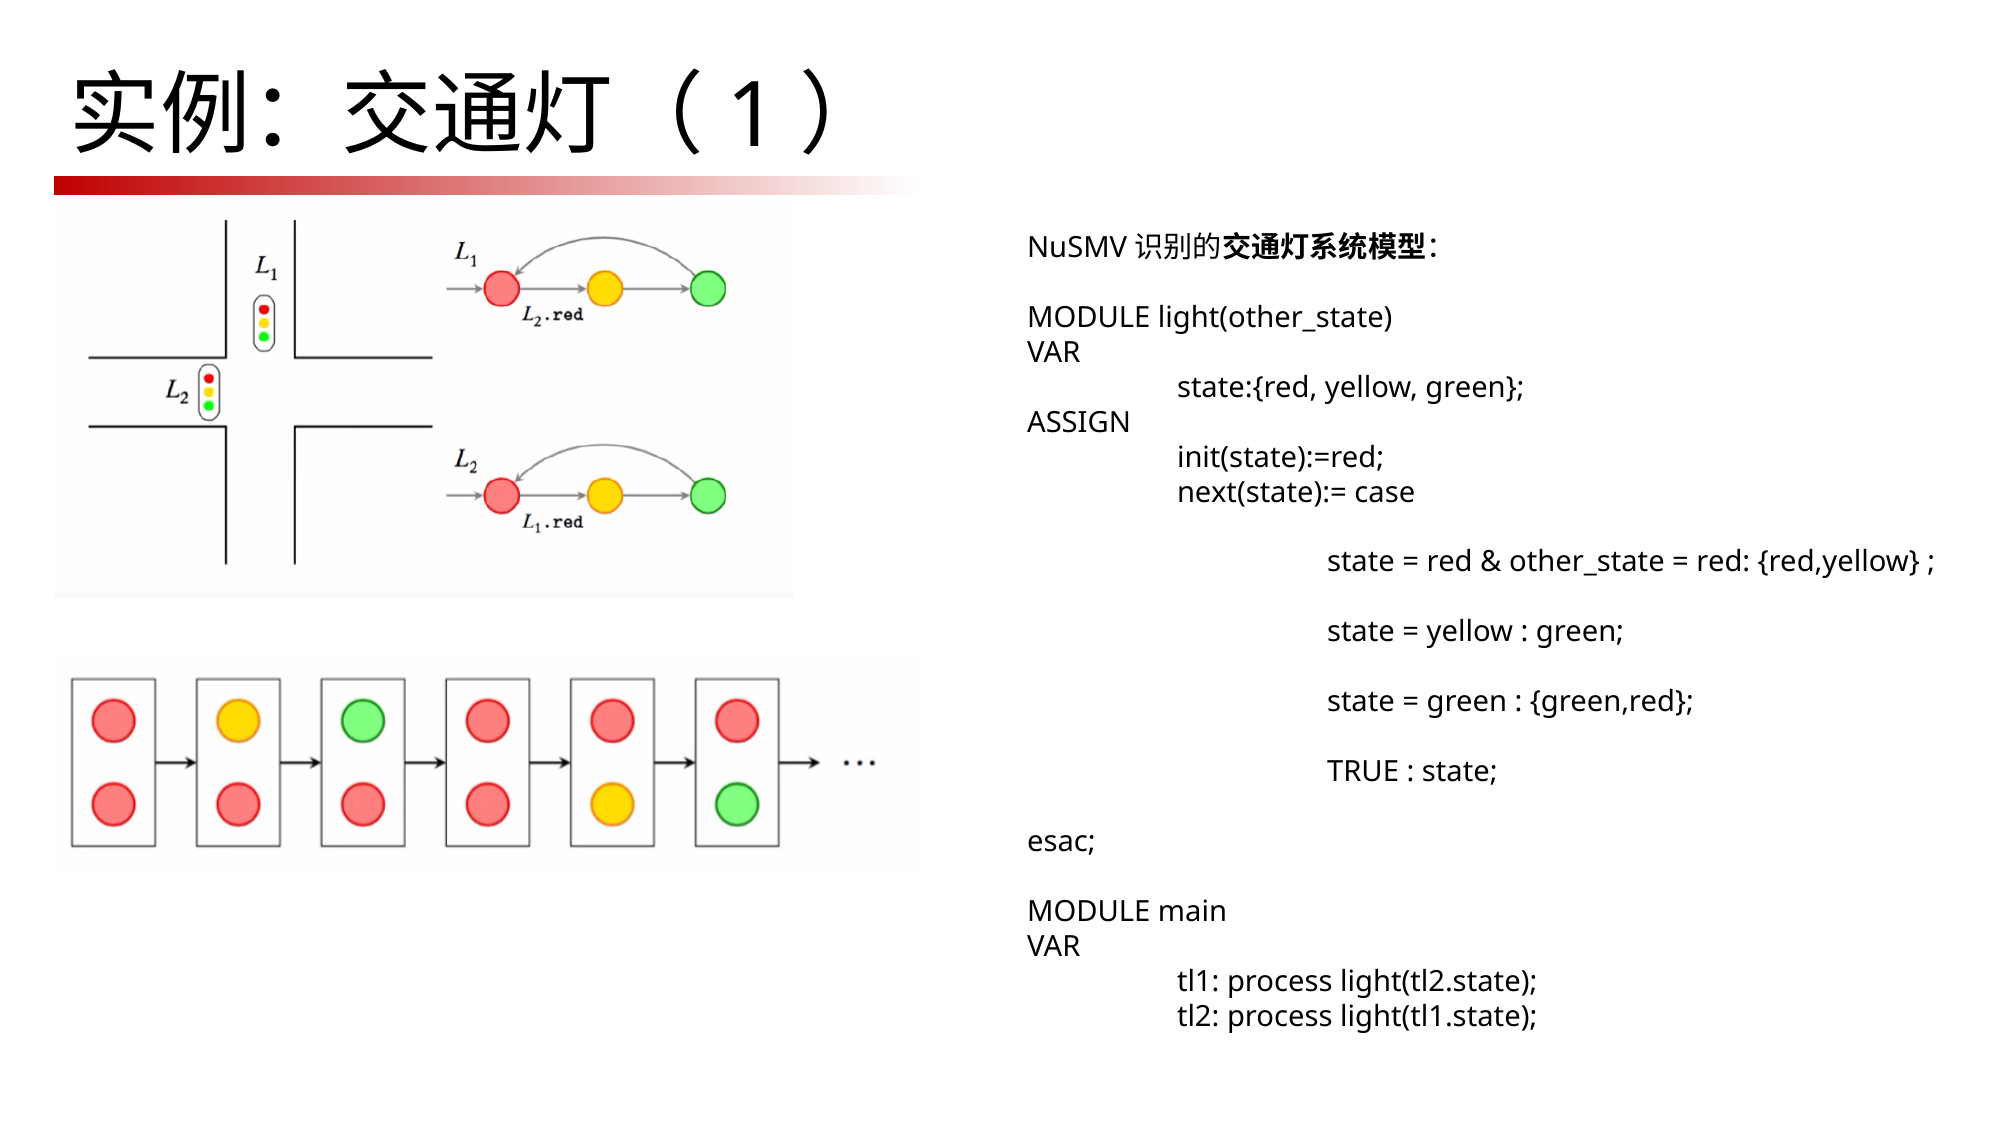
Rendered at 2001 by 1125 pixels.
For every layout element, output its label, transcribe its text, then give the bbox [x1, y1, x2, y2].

text_box NuSMV识别的交通灯系统模型： MODULE light(other_state) VAR state:{red, yellow, green}; ASSIGN init(state):=red; next(state):= case state = red & other_state = red: {red,yellow} ; state = yellow : green; state = green : {green,red}; TRUE : state; esac; MODULE main VAR tl1: process light(tl2.state); tl2: process light(tl1.state); [1012, 220, 1991, 1040]
title 实例：交通灯（1） [54, 59, 1947, 174]
picture [54, 654, 919, 876]
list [54, 200, 794, 598]
